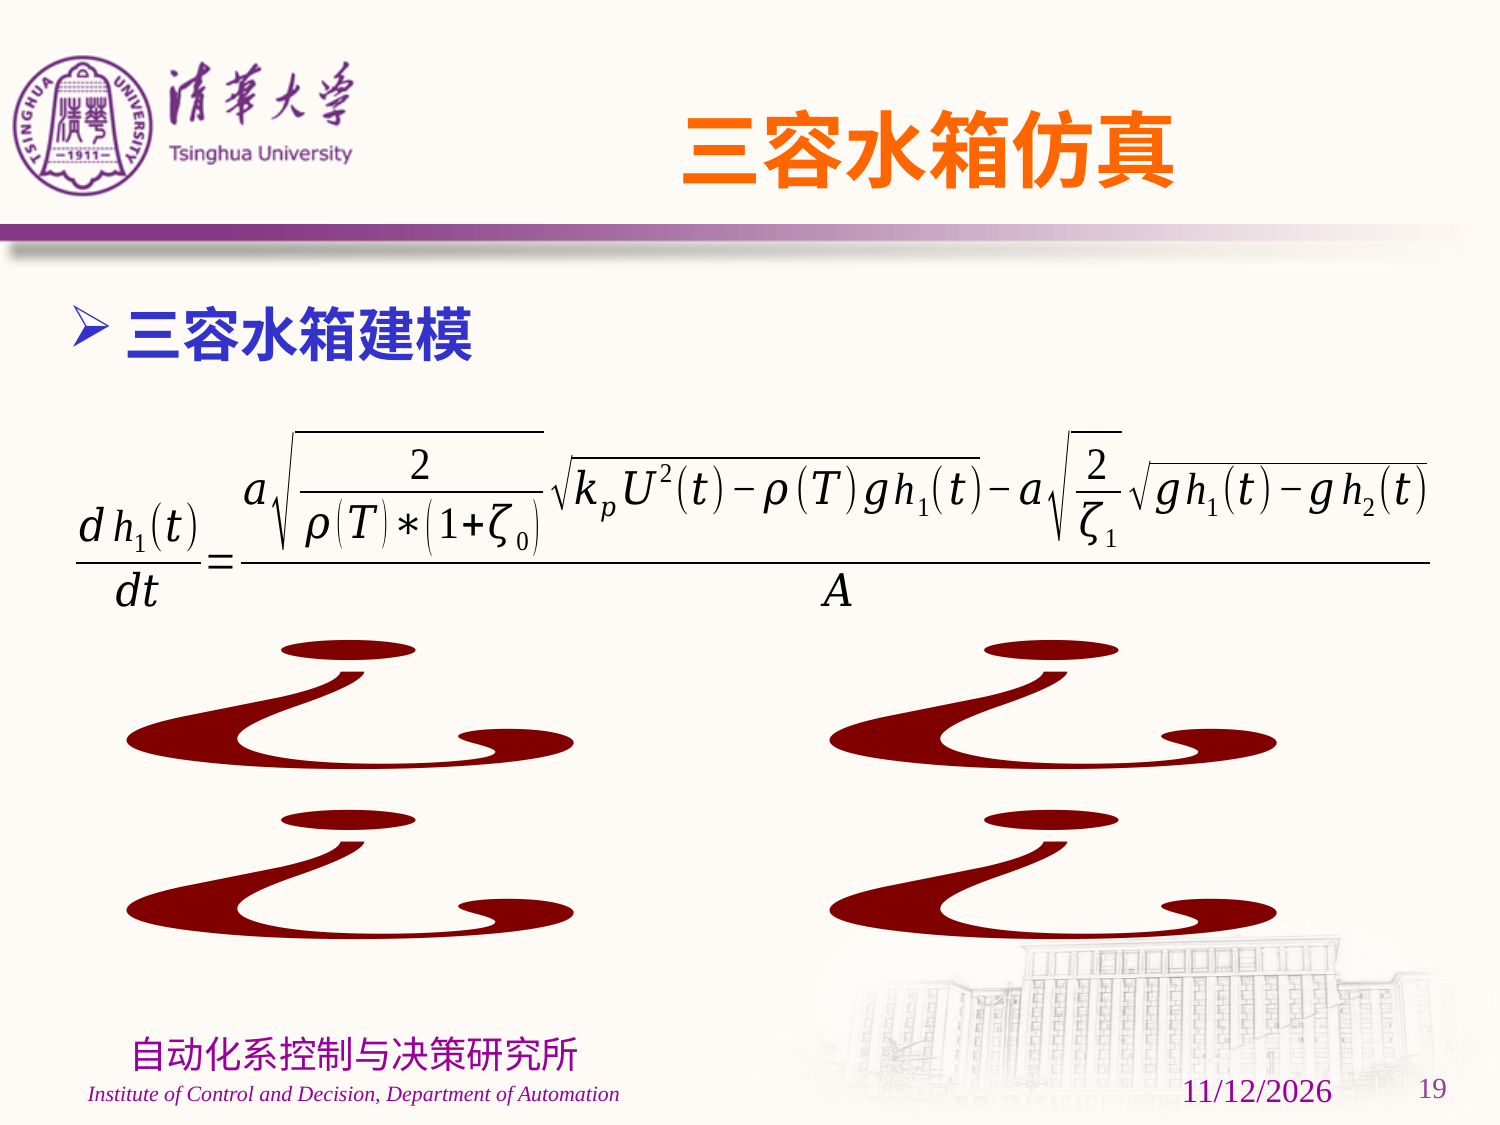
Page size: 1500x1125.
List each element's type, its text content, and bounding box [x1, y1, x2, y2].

title 三容水箱仿真 [372, 66, 1485, 229]
slide_number 19 [1352, 1061, 1463, 1118]
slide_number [1163, 1061, 1351, 1118]
picture [11, 54, 361, 198]
picture [0, 224, 1500, 268]
list 三容水箱建模 [53, 290, 1454, 941]
